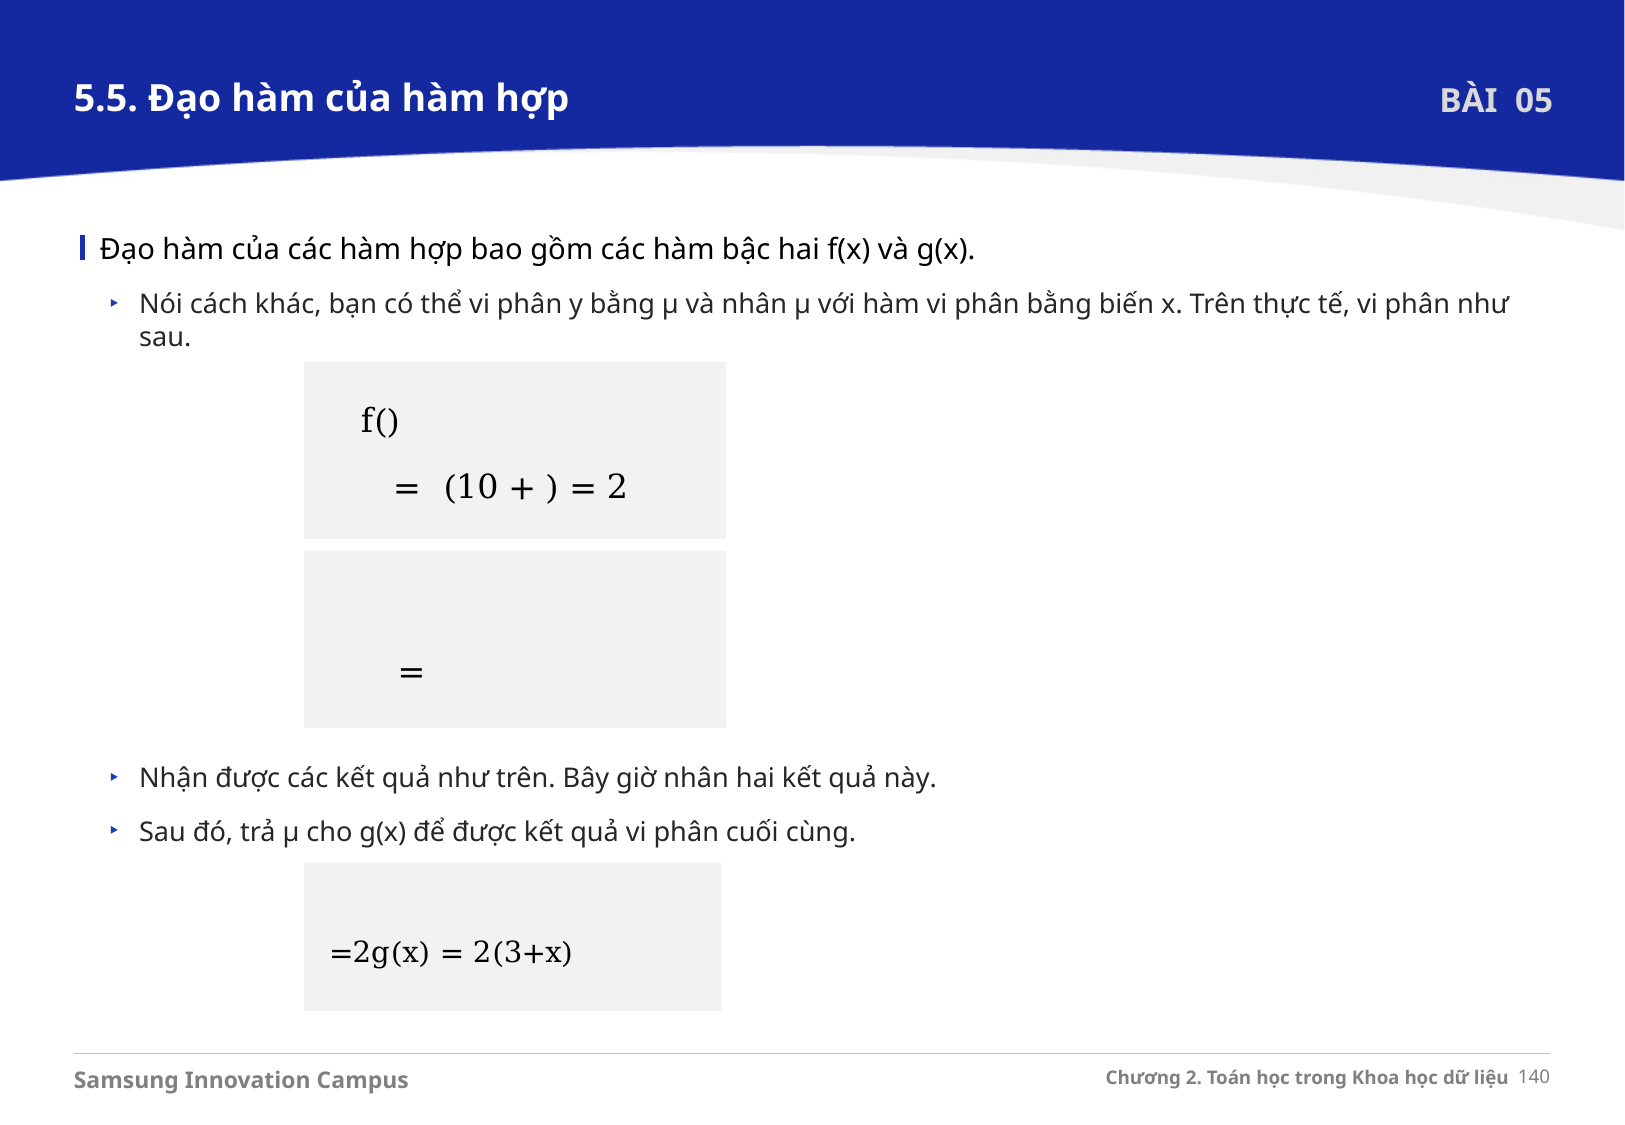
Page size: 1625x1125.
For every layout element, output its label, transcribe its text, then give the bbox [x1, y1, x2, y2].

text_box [73, 73, 1554, 120]
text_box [109, 274, 1554, 1011]
picture [0, 0, 1625, 1125]
text_box Đạo hàm của các hàm hợp bao gồm các hàm bậc hai f(x) và g(x). [80, 229, 1556, 266]
